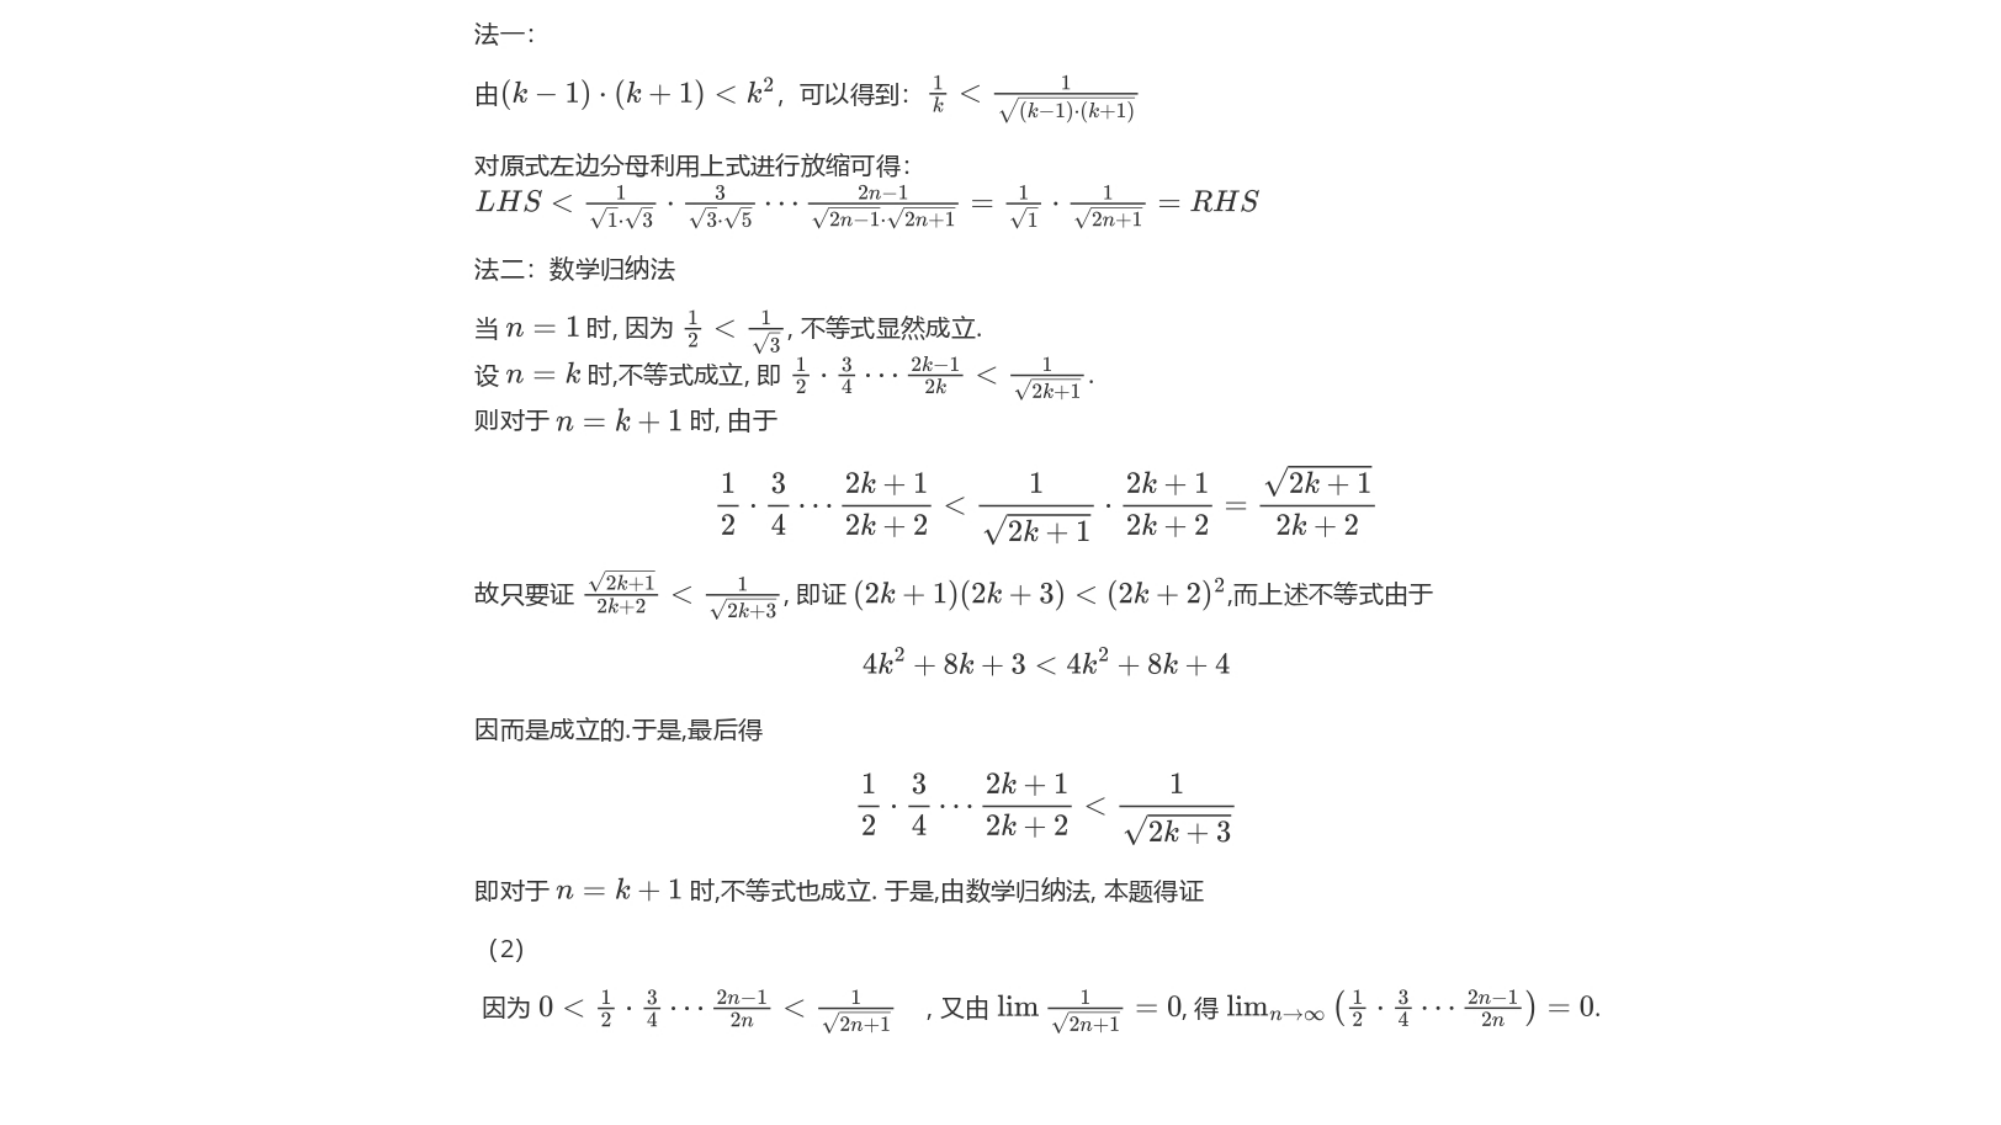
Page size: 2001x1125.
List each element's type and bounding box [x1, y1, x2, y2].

picture [281, 6, 1809, 1125]
